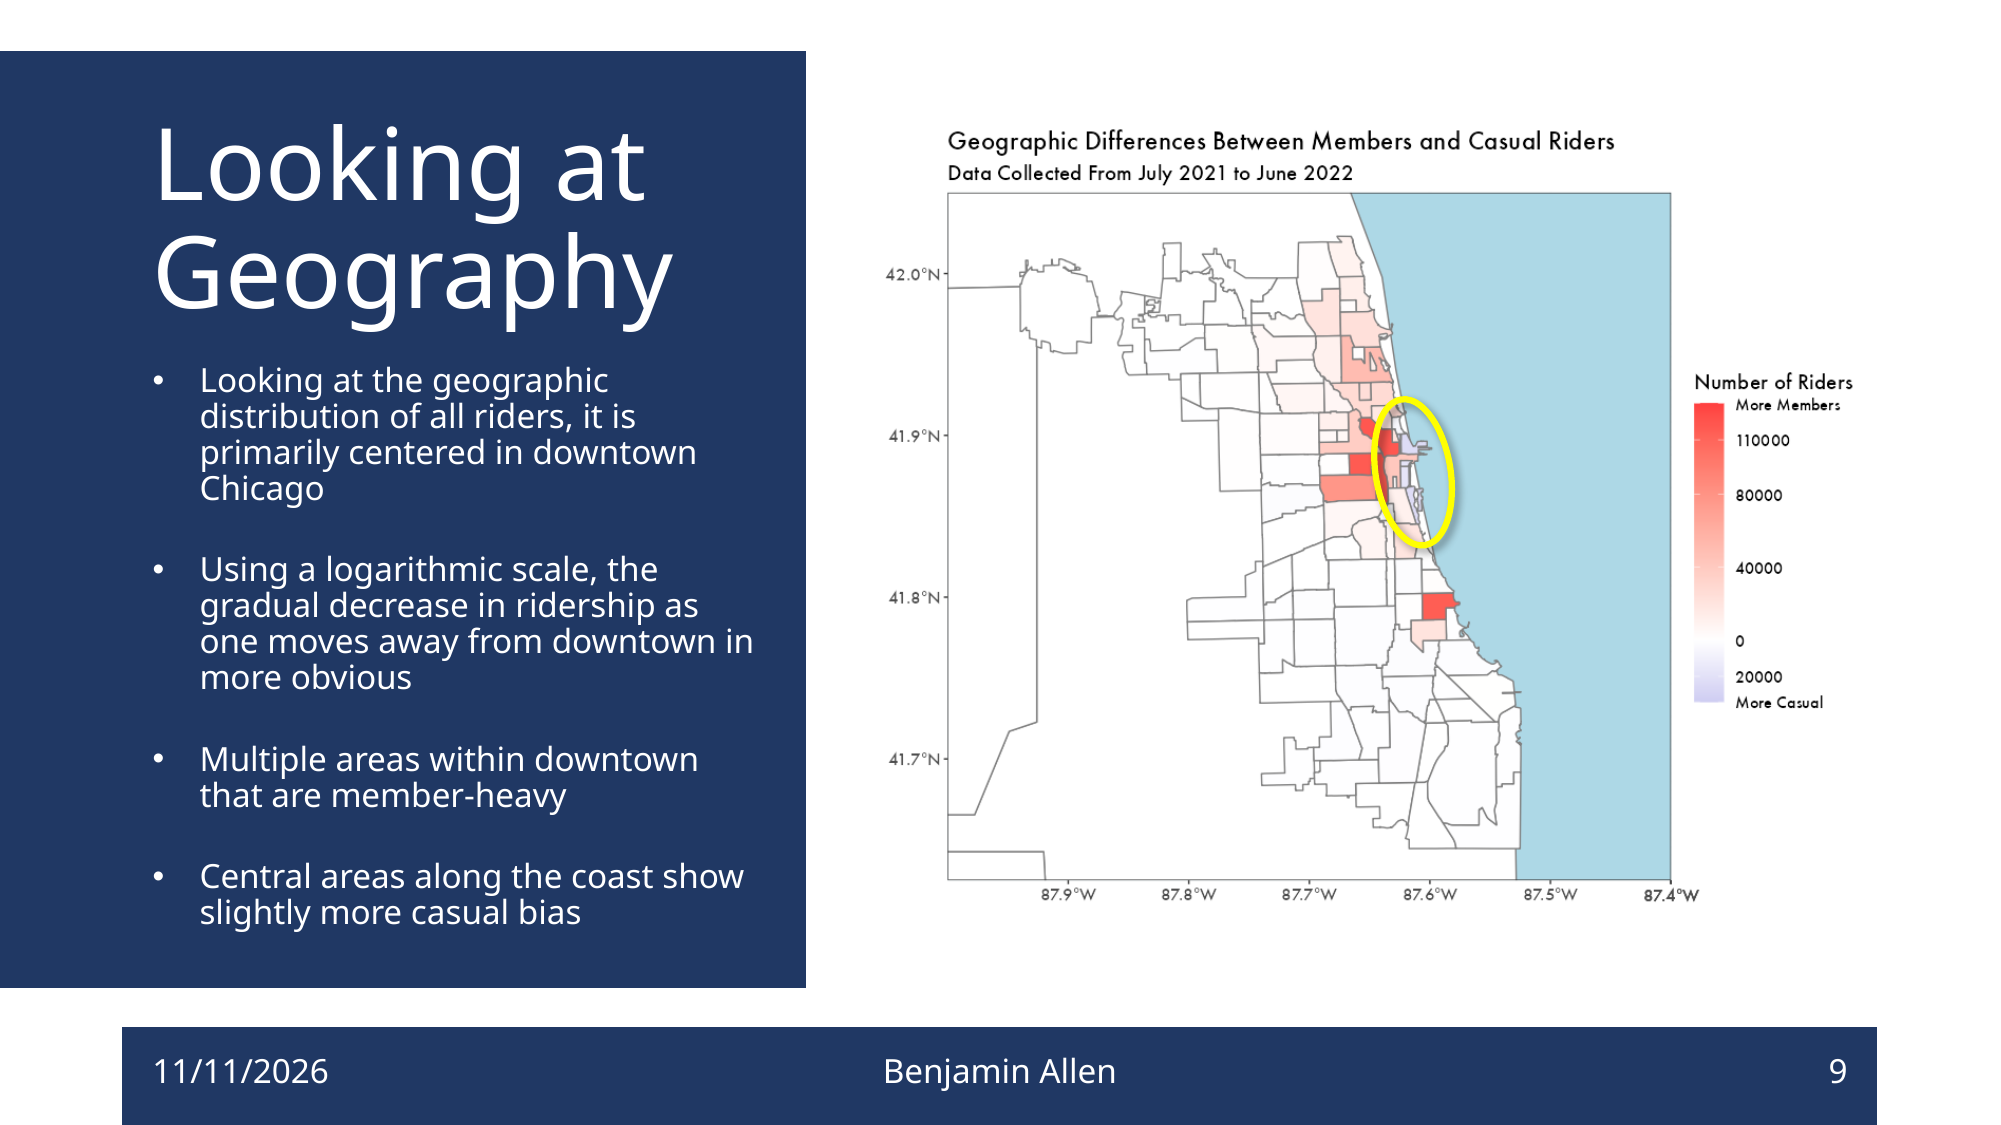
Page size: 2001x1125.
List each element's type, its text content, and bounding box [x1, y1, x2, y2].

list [845, 122, 1901, 914]
slide_number 9 [1412, 1042, 1863, 1103]
footer Benjamin Allen [662, 1042, 1338, 1103]
list Looking at the geographic distribution of all riders, it is primarily centered in downtown Chicago Using a logarithmic scale, the gradual decrease in ridership as one moves away from downtown in more obvious Multiple areas within downtown that are member-heavy Central areas along the coast show slightly more casual bias [137, 356, 783, 971]
title Looking at Geography [137, 75, 783, 338]
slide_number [137, 1042, 588, 1103]
